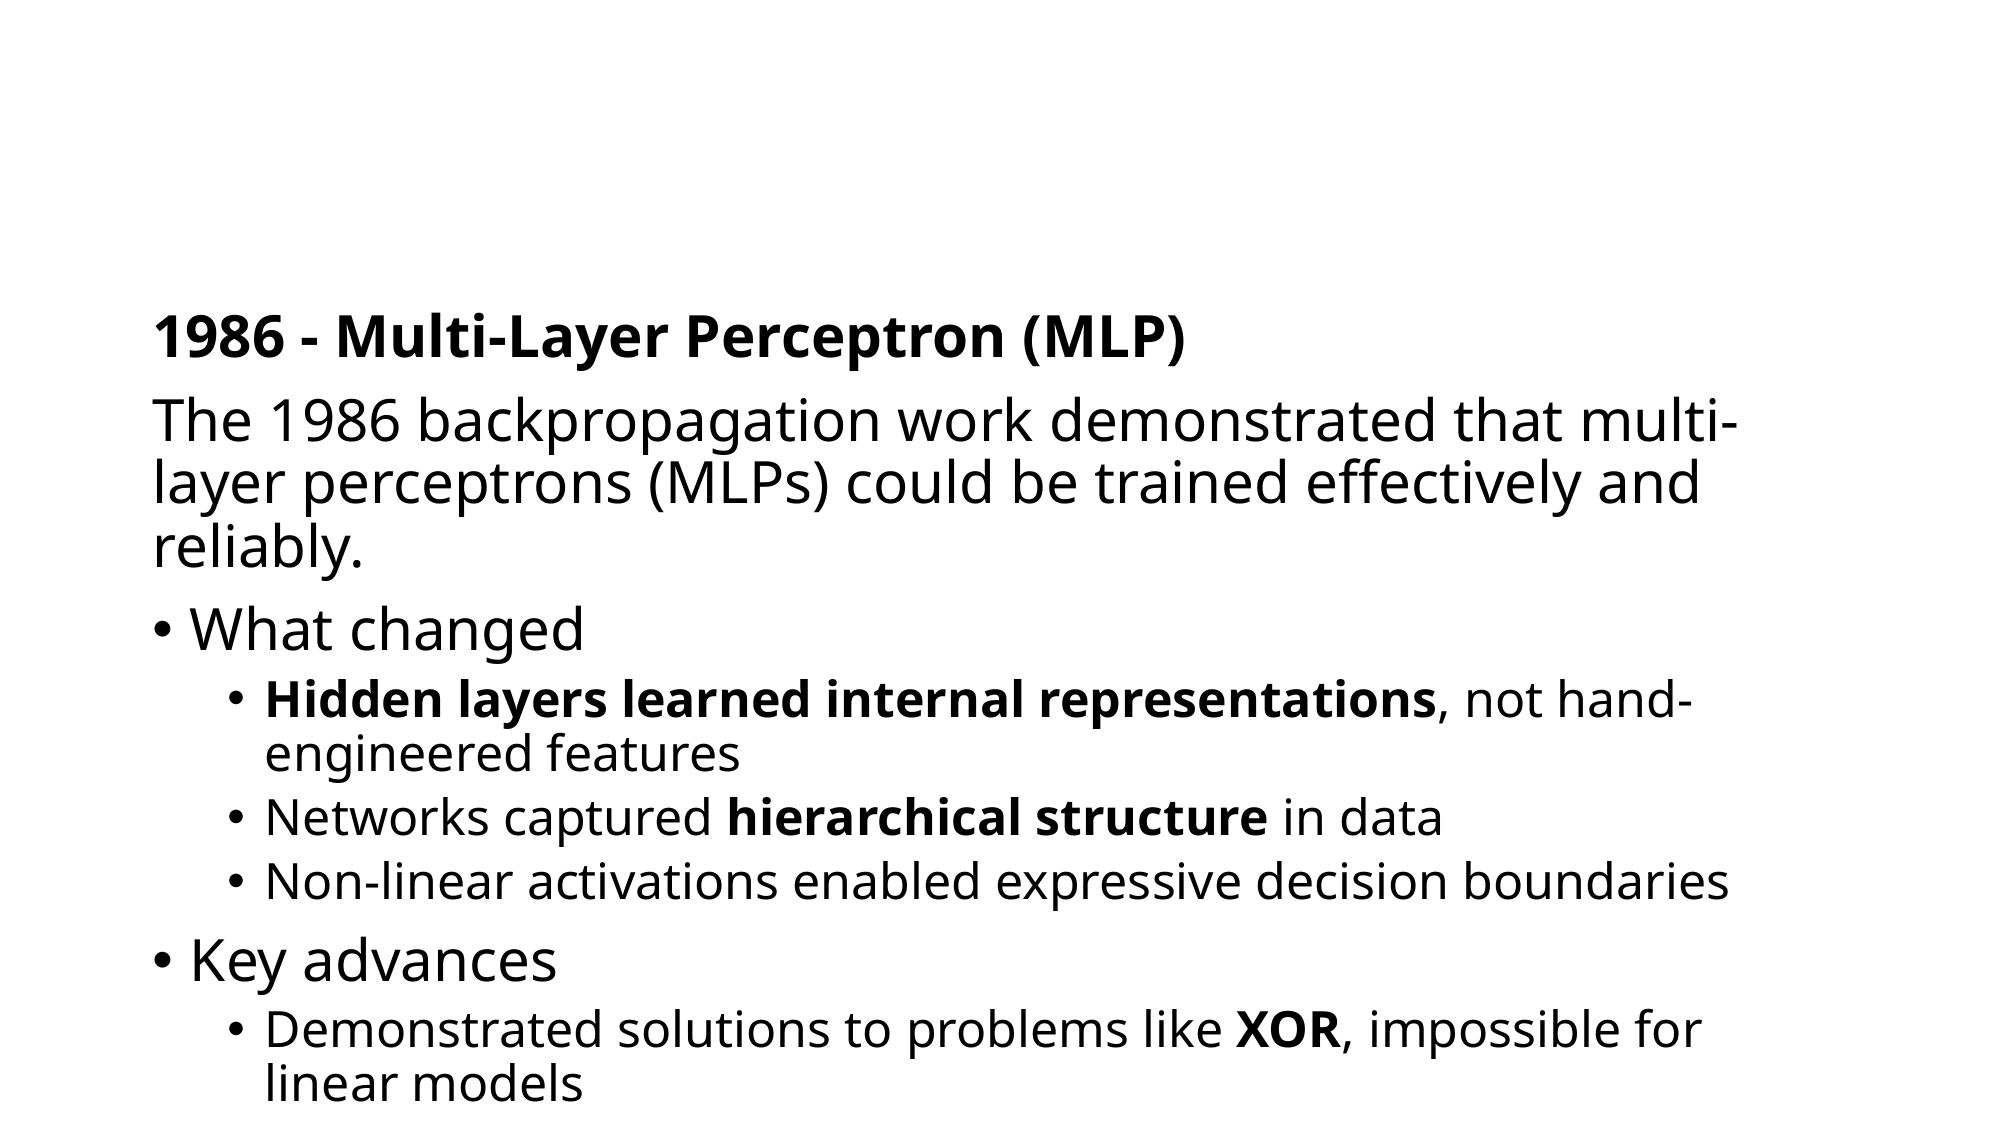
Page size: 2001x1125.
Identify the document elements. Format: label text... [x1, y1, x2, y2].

list 1986 - Multi-Layer Perceptron (MLP) The 1986 backpropagation work demonstrated that multi-layer perceptrons (MLPs) could be trained effectively and reliably. What changed Hidden layers learned internal representations, not hand-engineered features Networks captured hierarchical structure in data Non-linear activations enabled expressive decision boundaries Key advances Demonstrated solutions to problems like XOR, impossible for linear models Showed learning was distributed across layers, not localized Provided empirical evidence that neural networks could generalize Why this mattered Shifted AI from rule-based reasoning toward representation learning Established the conceptual foundation for modern deep learning [137, 299, 1863, 1014]
